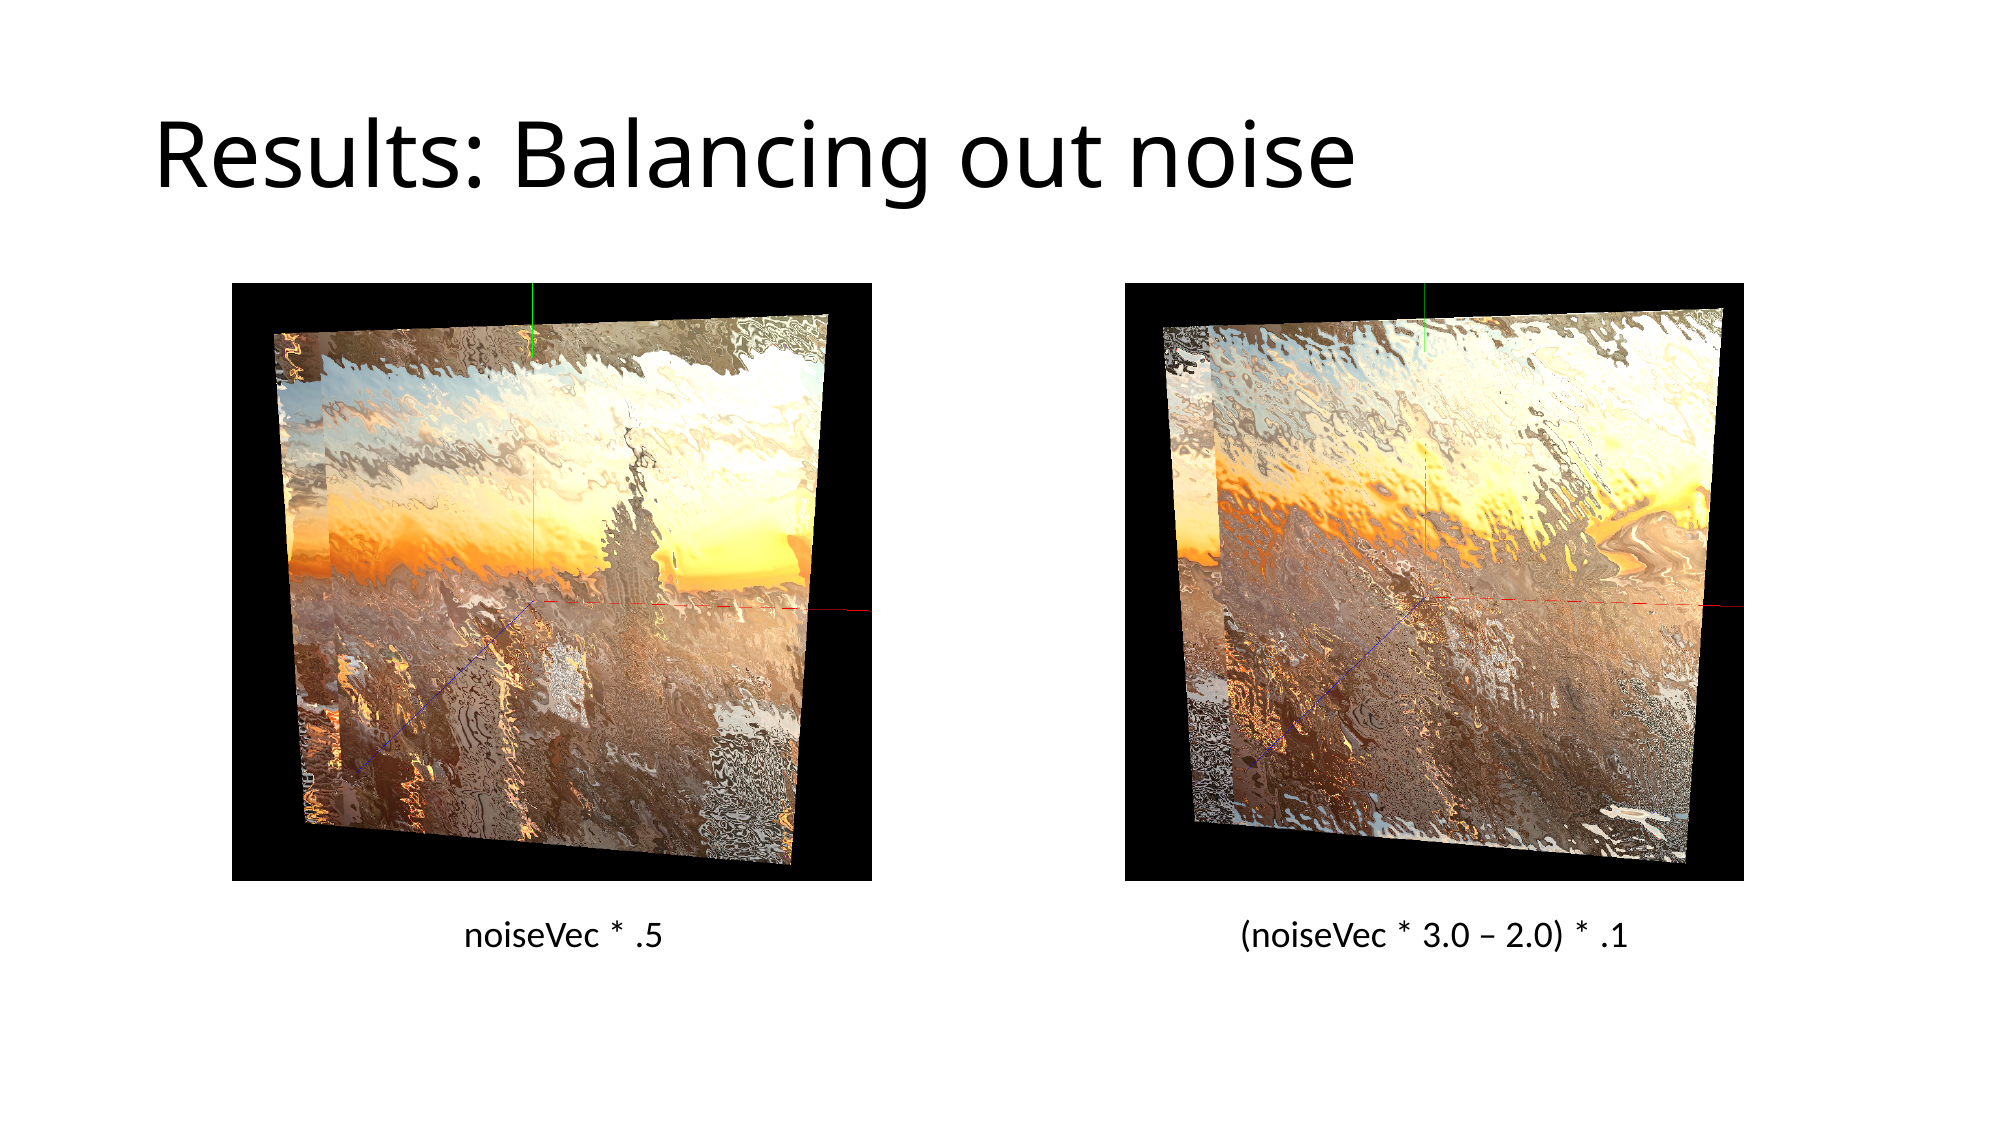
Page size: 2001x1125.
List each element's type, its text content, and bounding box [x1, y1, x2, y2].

title Results: Balancing out noise [137, 49, 1863, 267]
text_box noiseVec * .5 [449, 902, 679, 963]
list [232, 283, 872, 881]
picture [1125, 283, 1744, 881]
text_box (noiseVec * 3.0 – 2.0) * .1 [1225, 902, 1644, 963]
